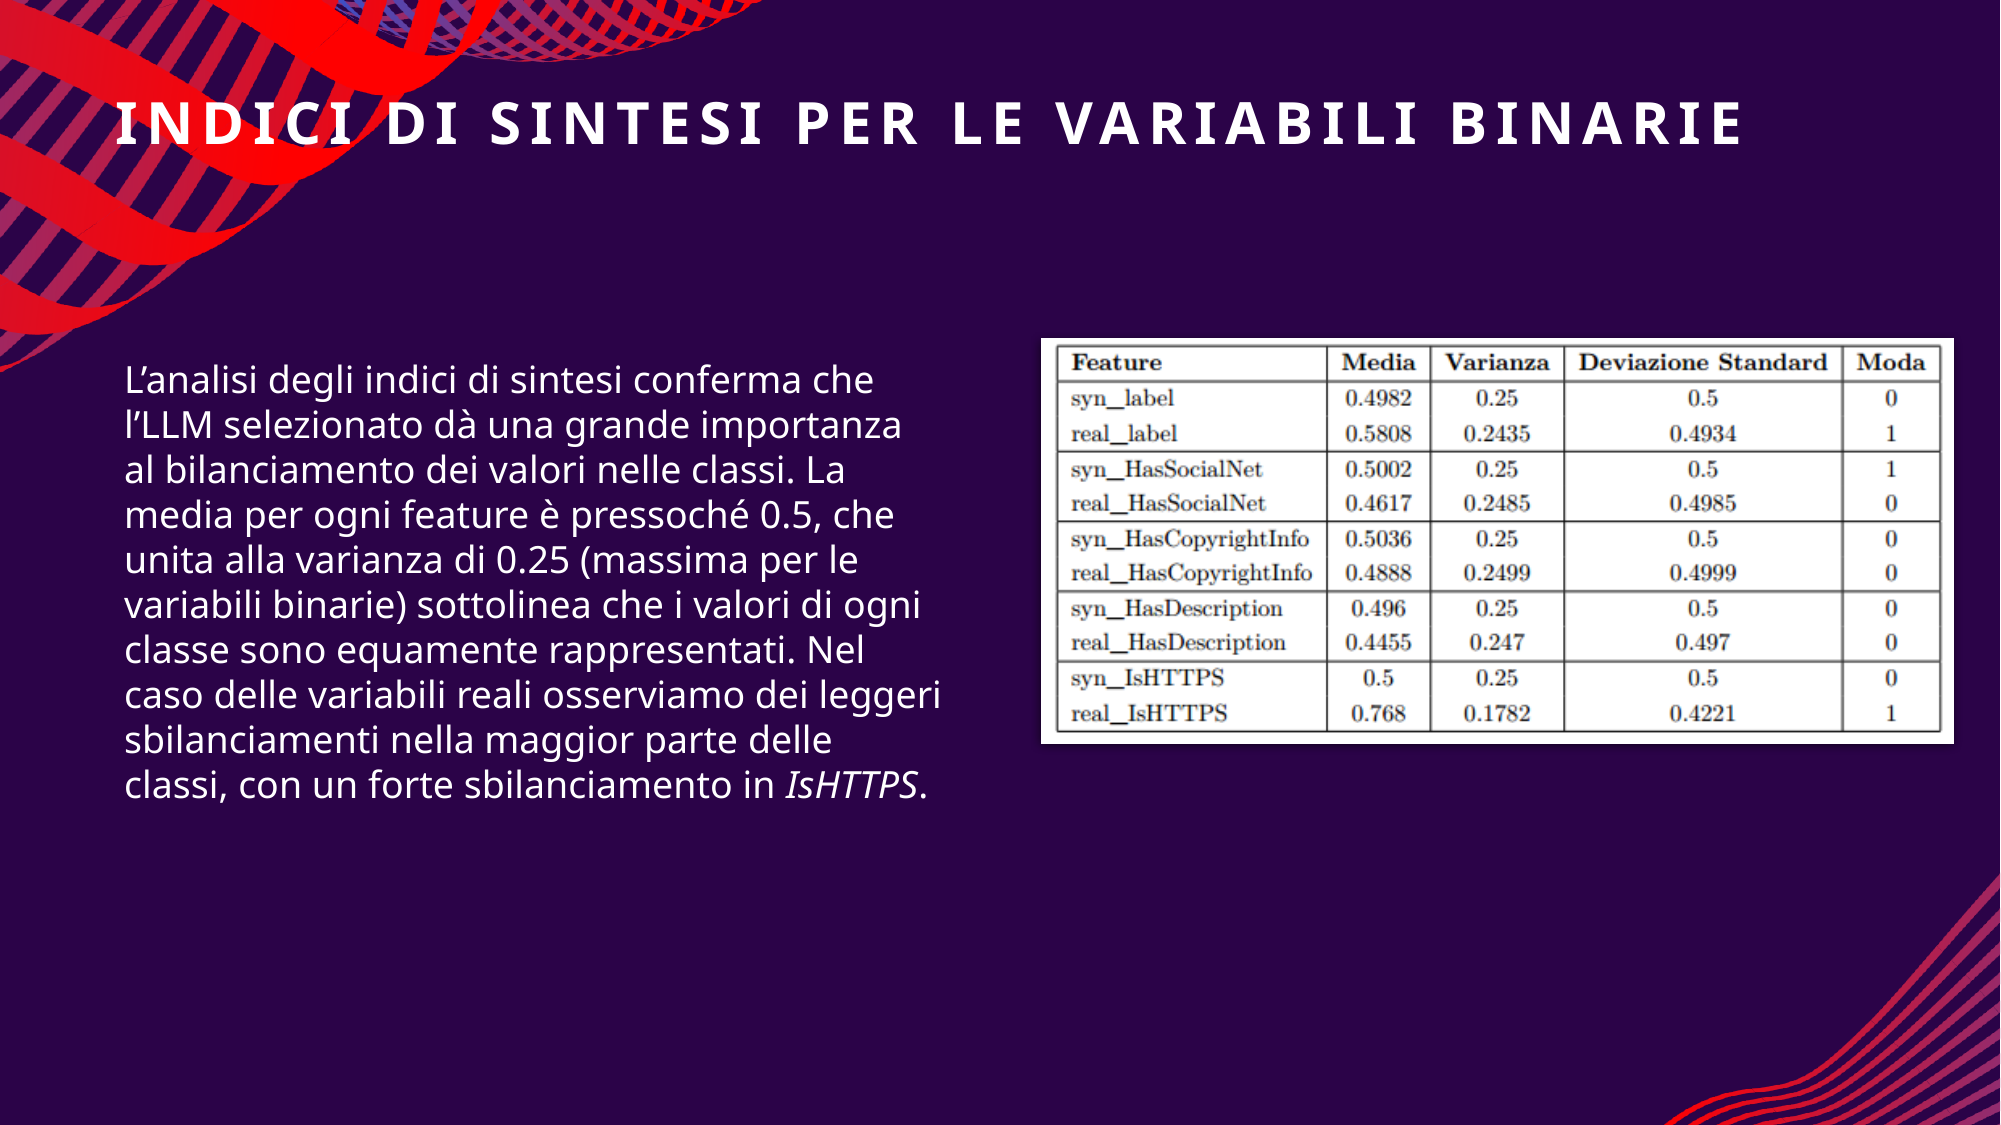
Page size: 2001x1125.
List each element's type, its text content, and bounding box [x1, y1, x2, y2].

picture [0, 0, 2001, 1125]
title INDICI DI SINTESI per lE variabili Binarie [100, 120, 1826, 202]
text_box L’analisi degli indici di sintesi conferma che l’LLM selezionato dà una grande importanza al bilanciamento dei valori nelle classi. La media per ogni feature è pressoché 0.5, che unita alla varianza di 0.25 (massima per le variabili binarie) sottolinea che i valori di ogni classe sono equamente rappresentati. Nel caso delle variabili reali osserviamo dei leggeri sbilanciamenti nella maggior parte delle classi, con un forte sbilanciamento in IsHTTPS. [109, 282, 959, 879]
text_box [253, 365, 1706, 1053]
